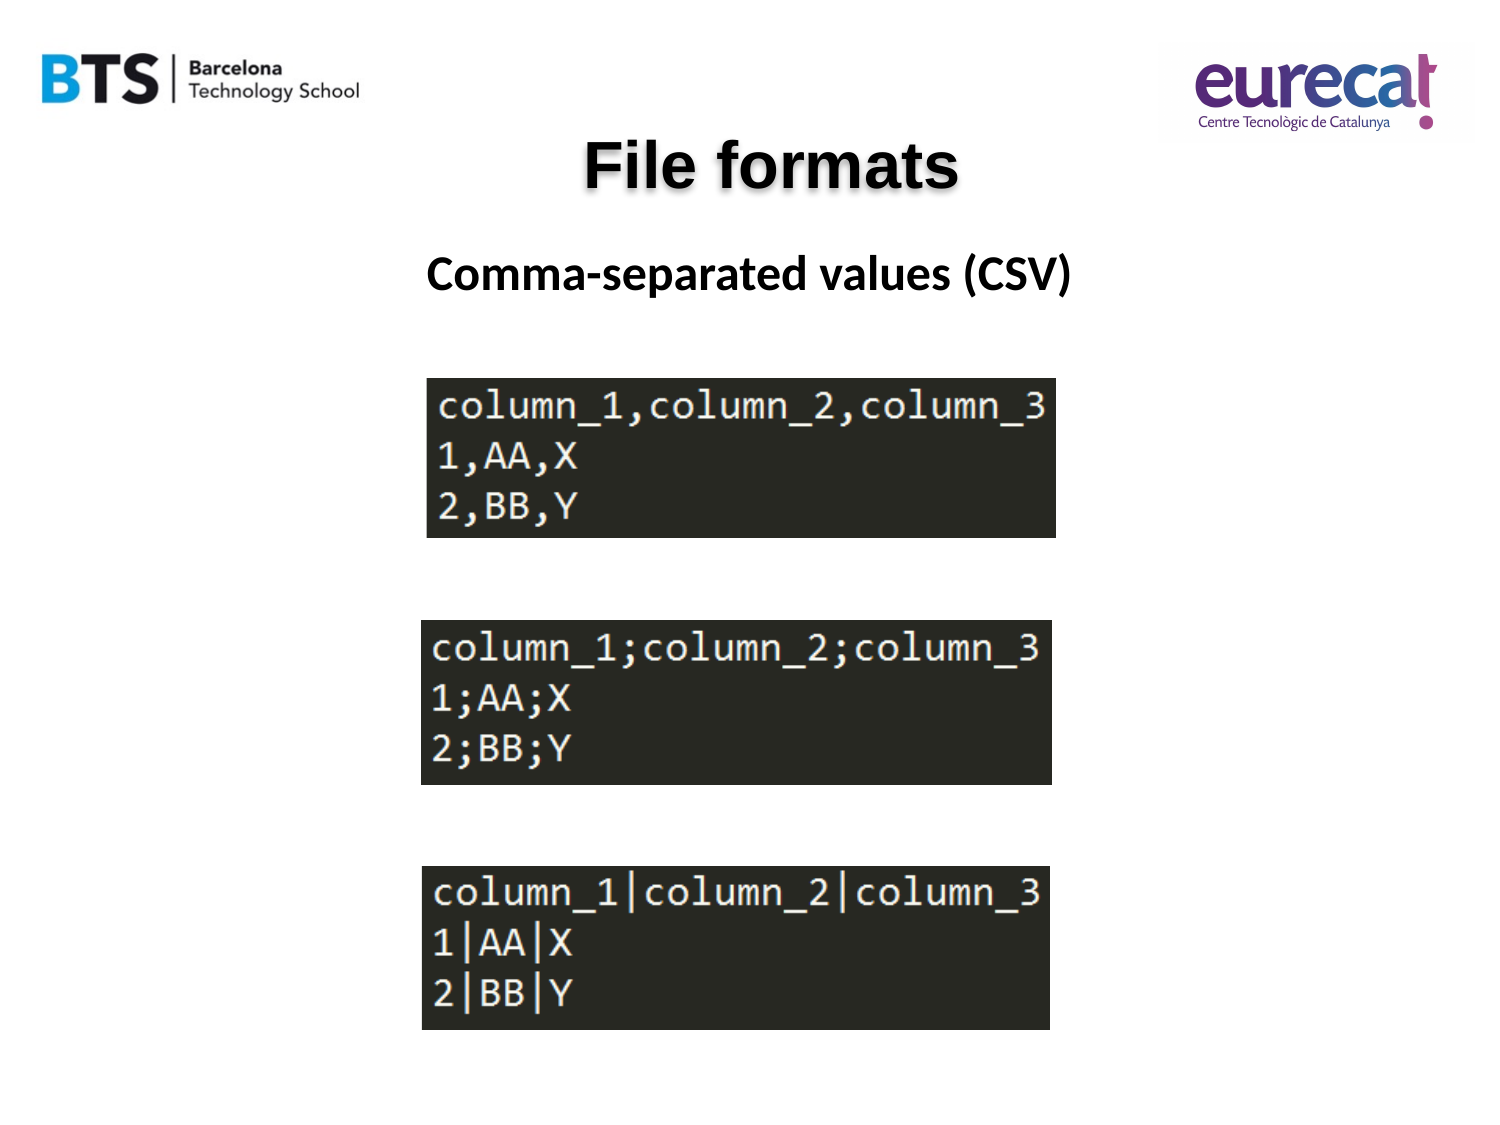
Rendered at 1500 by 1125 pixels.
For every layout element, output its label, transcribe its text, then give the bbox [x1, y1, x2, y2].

text_box Comma-separated values (CSV) [0, 232, 1500, 308]
picture [421, 866, 1051, 1030]
picture [1158, 41, 1475, 143]
picture [421, 619, 1052, 785]
picture [20, 38, 382, 119]
picture [426, 378, 1056, 539]
text_box File formats [0, 59, 1500, 232]
